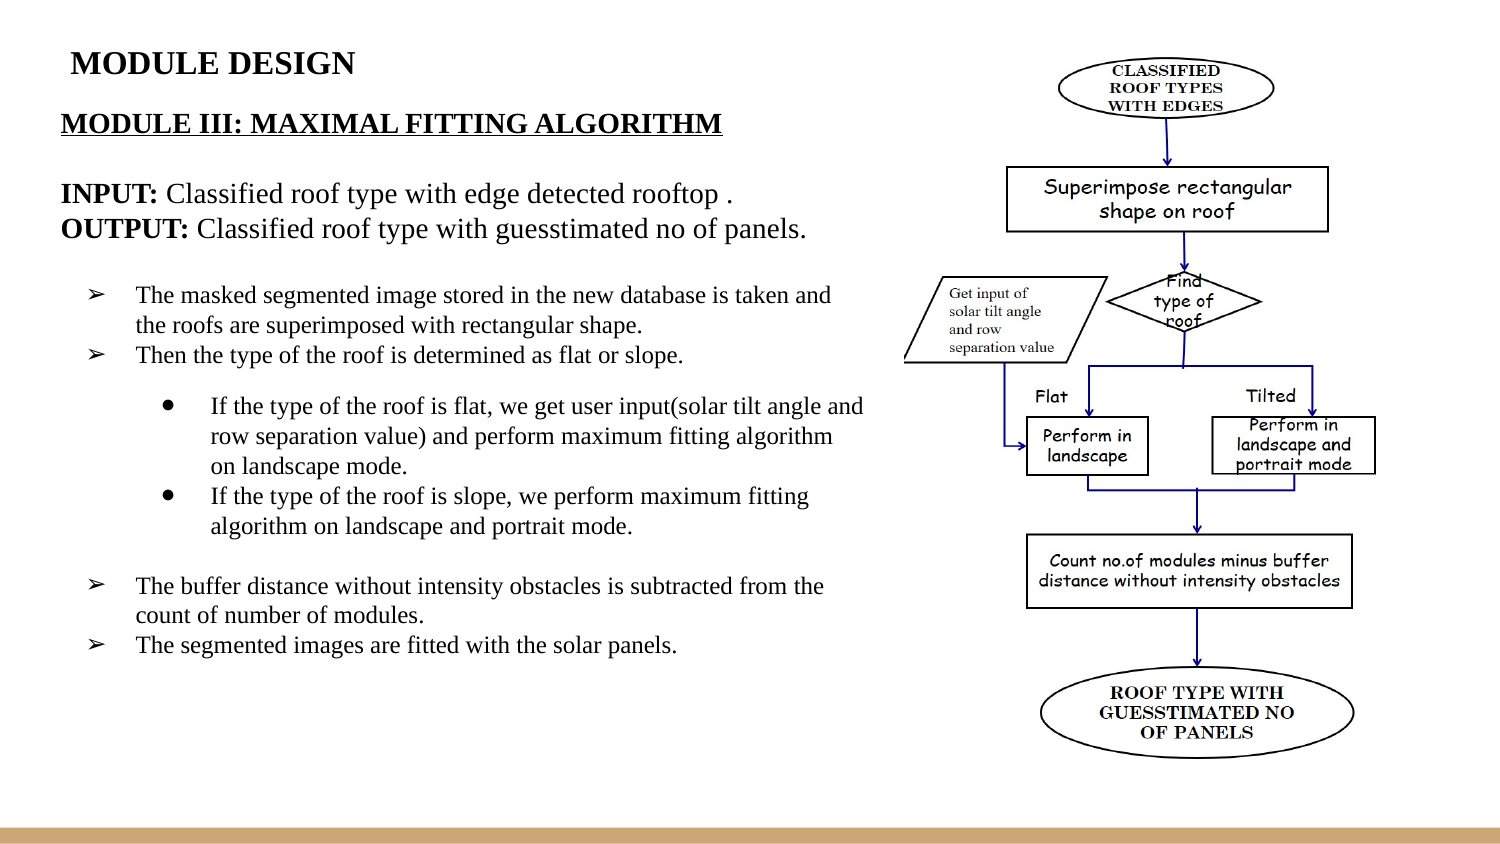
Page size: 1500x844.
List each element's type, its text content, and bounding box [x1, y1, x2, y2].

text_box MODULE III: MAXIMAL FITTING ALGORITHM INPUT: Classified roof type with edge detected rooftop . OUTPUT: Classified roof type with guesstimated no of panels. The masked segmented image stored in the new database is taken and the roofs are superimposed with rectangular shape. Then the type of the roof is determined as flat or slope. If the type of the roof is flat, we get user input(solar tilt angle and row separation value) and perform maximum fitting algorithm on landscape mode. If the type of the roof is slope, we perform maximum fitting algorithm on landscape and portrait mode. The buffer distance without intensity obstacles is subtracted from the count of number of modules. The segmented images are fitted with the solar panels. [45, 88, 880, 777]
text_box MODULE DESIGN [55, 26, 395, 88]
picture [904, 24, 1387, 819]
